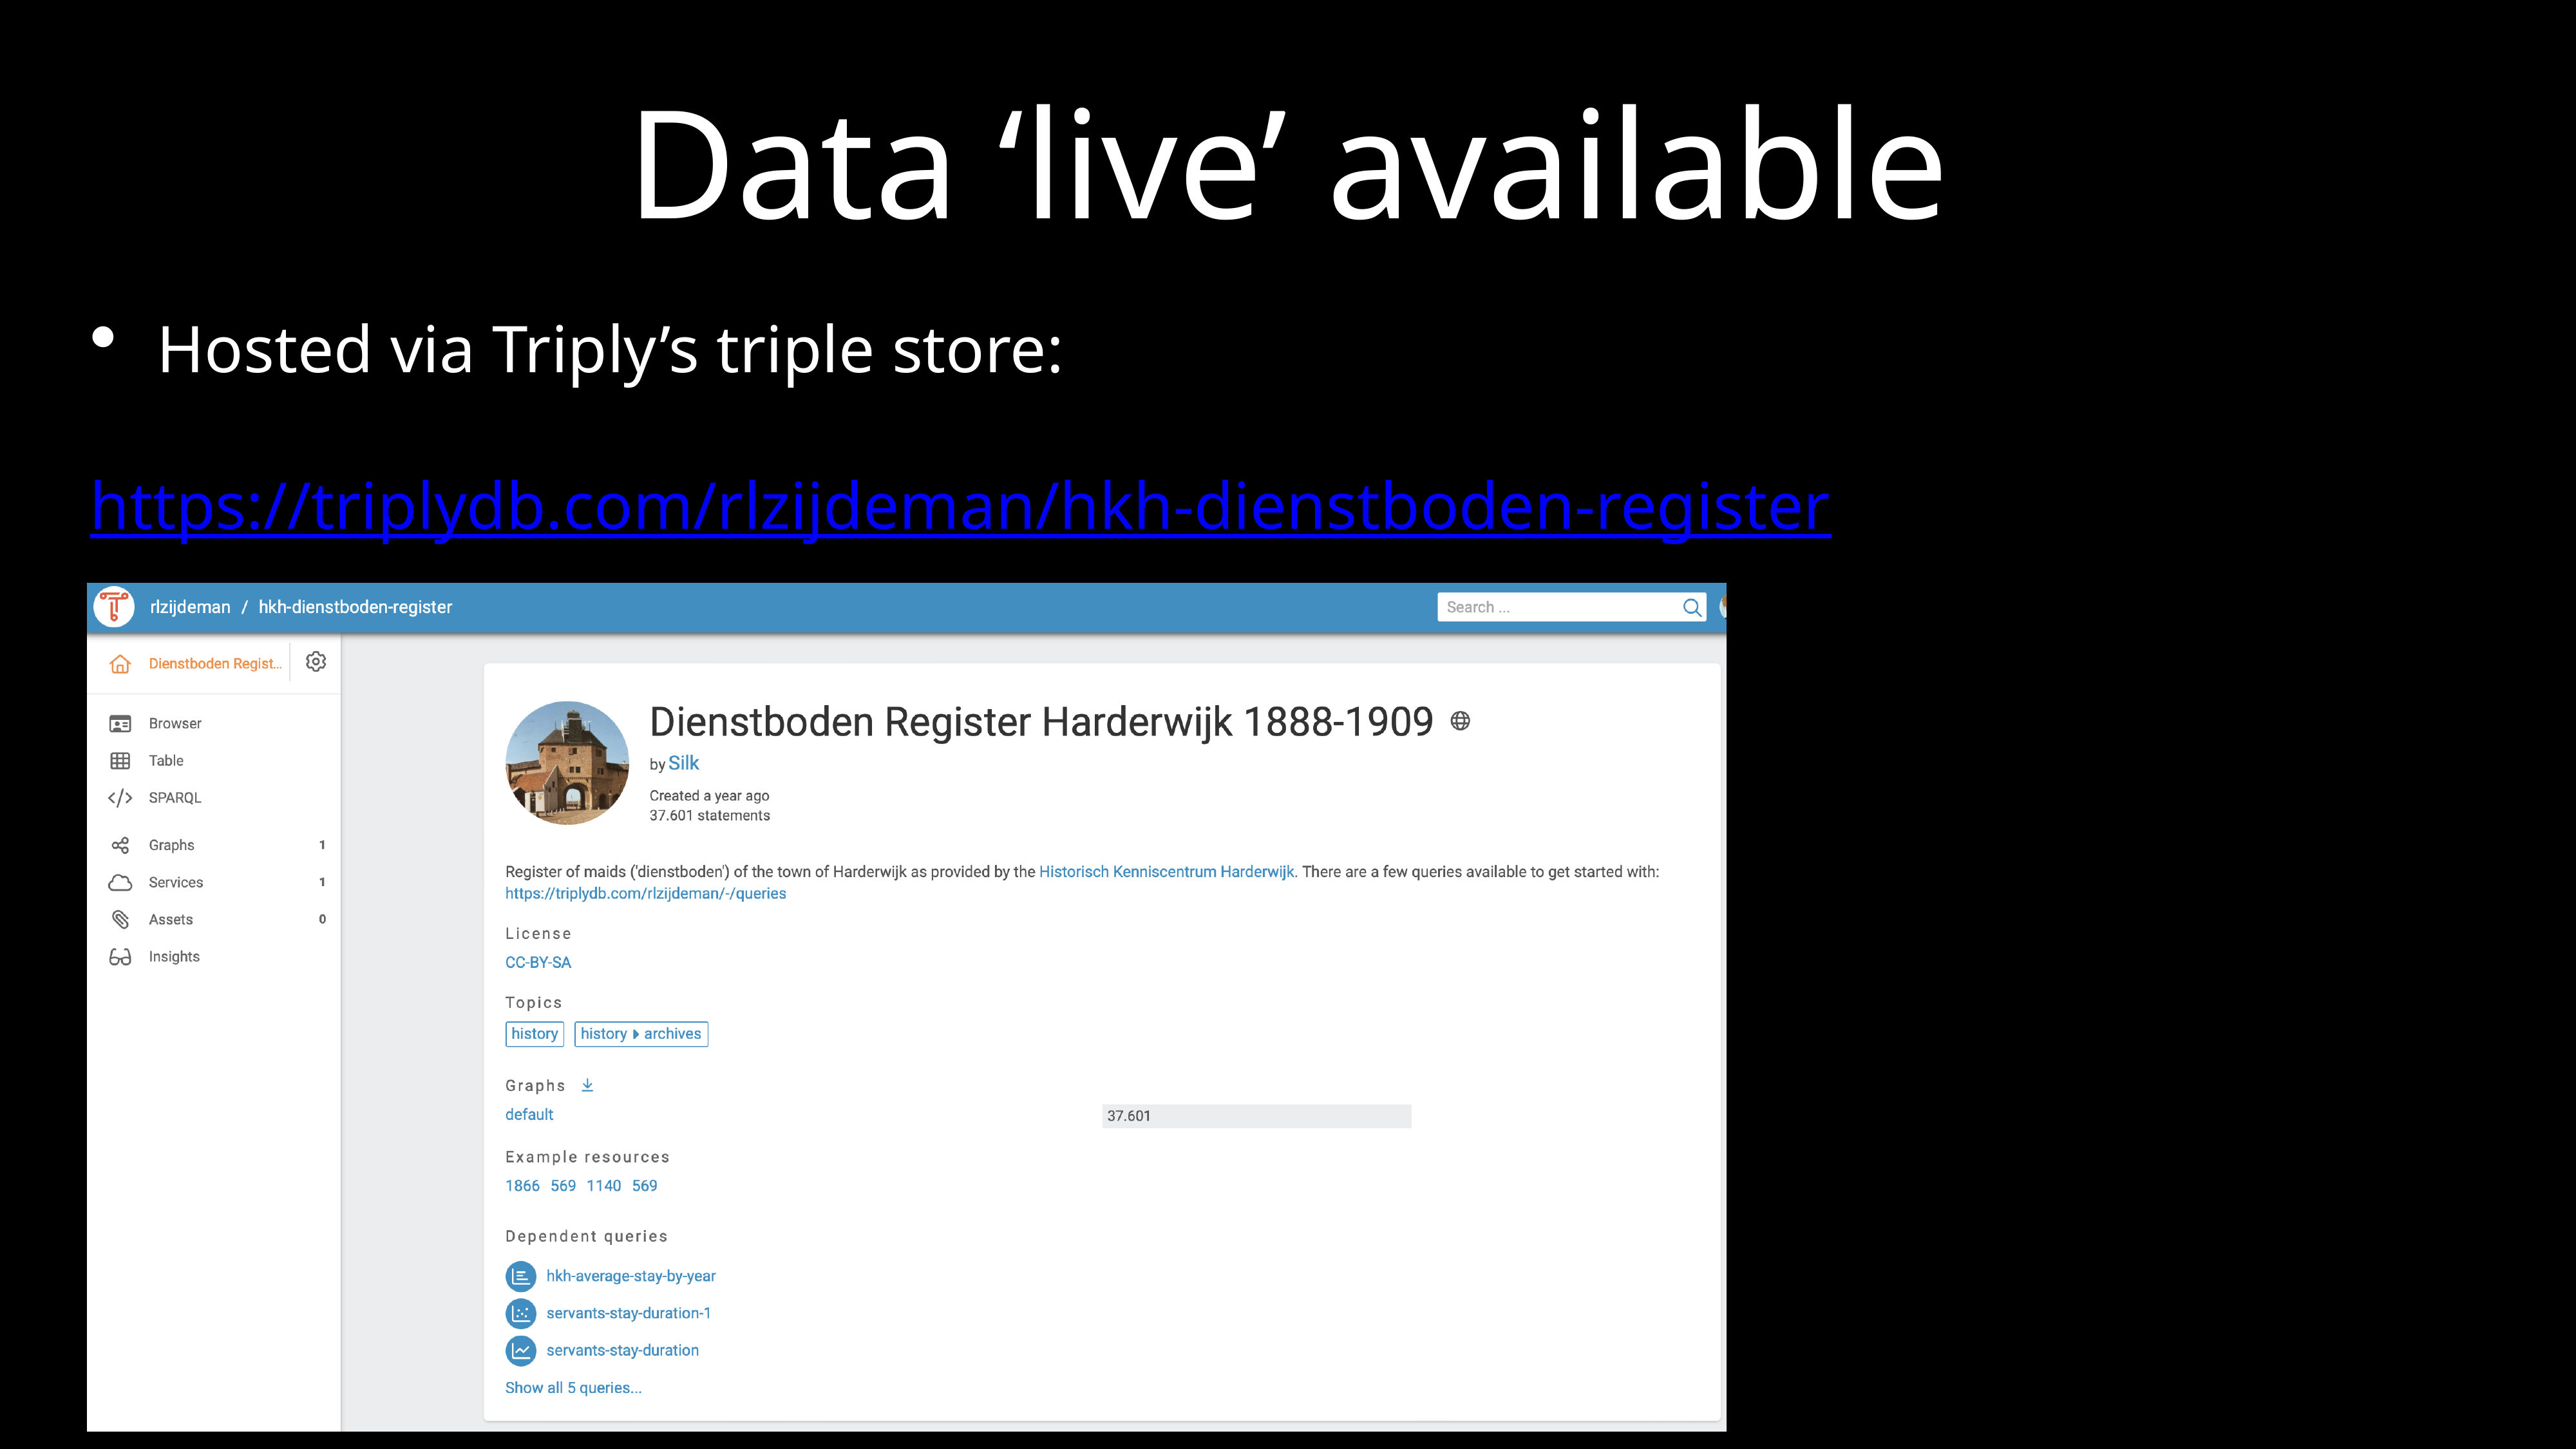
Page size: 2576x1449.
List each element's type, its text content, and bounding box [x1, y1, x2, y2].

list Hosted via Triply’s triple store: https://triplydb.com/rlzijdeman/hkh-dienstboden-register [84, 263, 2304, 596]
title Data ‘live’ available [178, 37, 2398, 279]
picture [86, 583, 1727, 1432]
